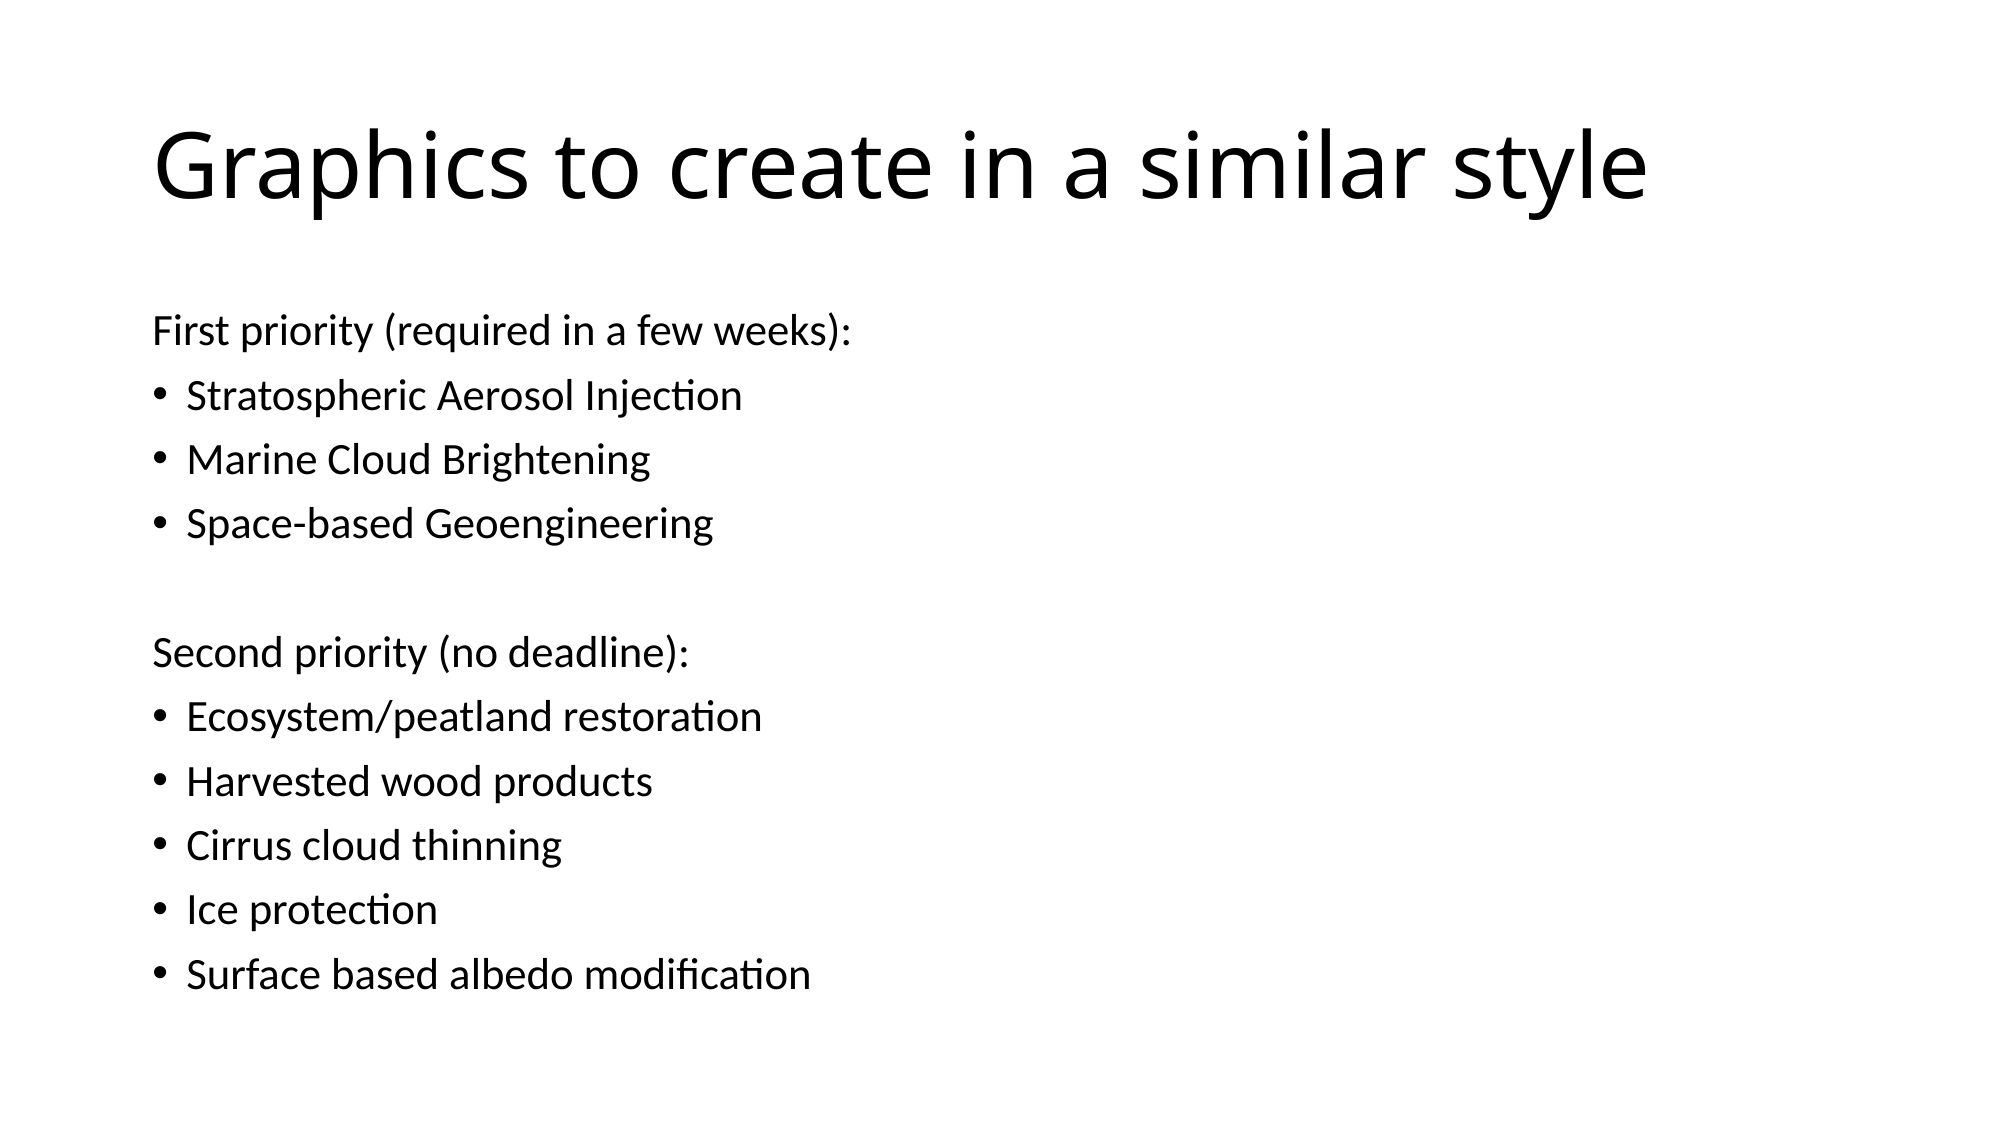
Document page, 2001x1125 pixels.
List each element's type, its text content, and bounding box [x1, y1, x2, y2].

title Graphics to create in a similar style [137, 59, 1863, 278]
list First priority (required in a few weeks): Stratospheric Aerosol Injection Marine Cloud Brightening Space-based Geoengineering Second priority (no deadline): Ecosystem/peatland restoration Harvested wood products Cirrus cloud thinning Ice protection Surface based albedo modification [137, 299, 1863, 1014]
